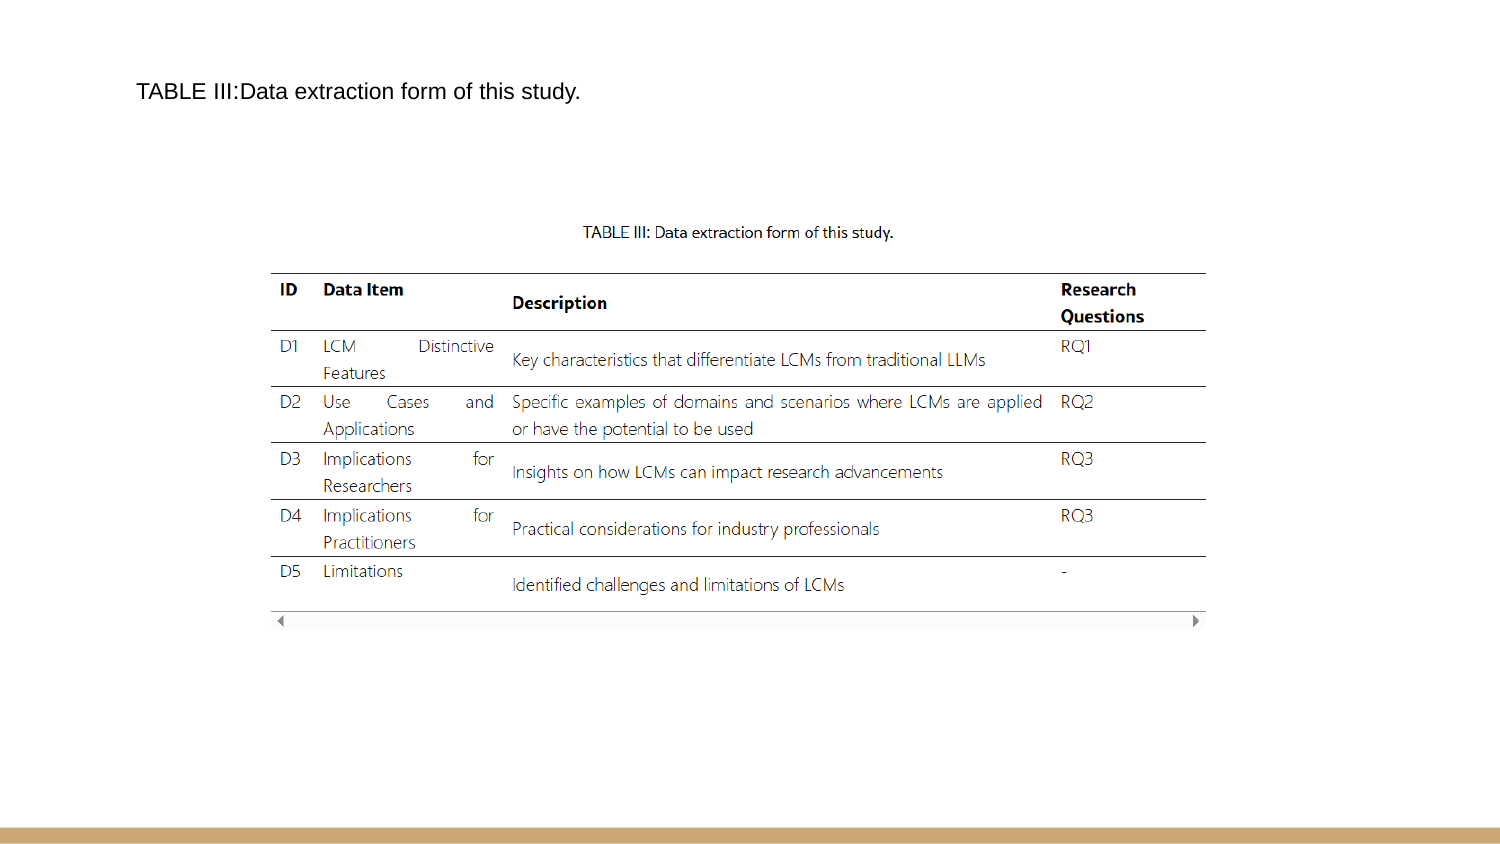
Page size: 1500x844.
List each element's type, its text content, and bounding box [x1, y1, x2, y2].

picture [230, 196, 1270, 648]
text_box TABLE III:Data extraction form of this study. [121, 59, 614, 120]
